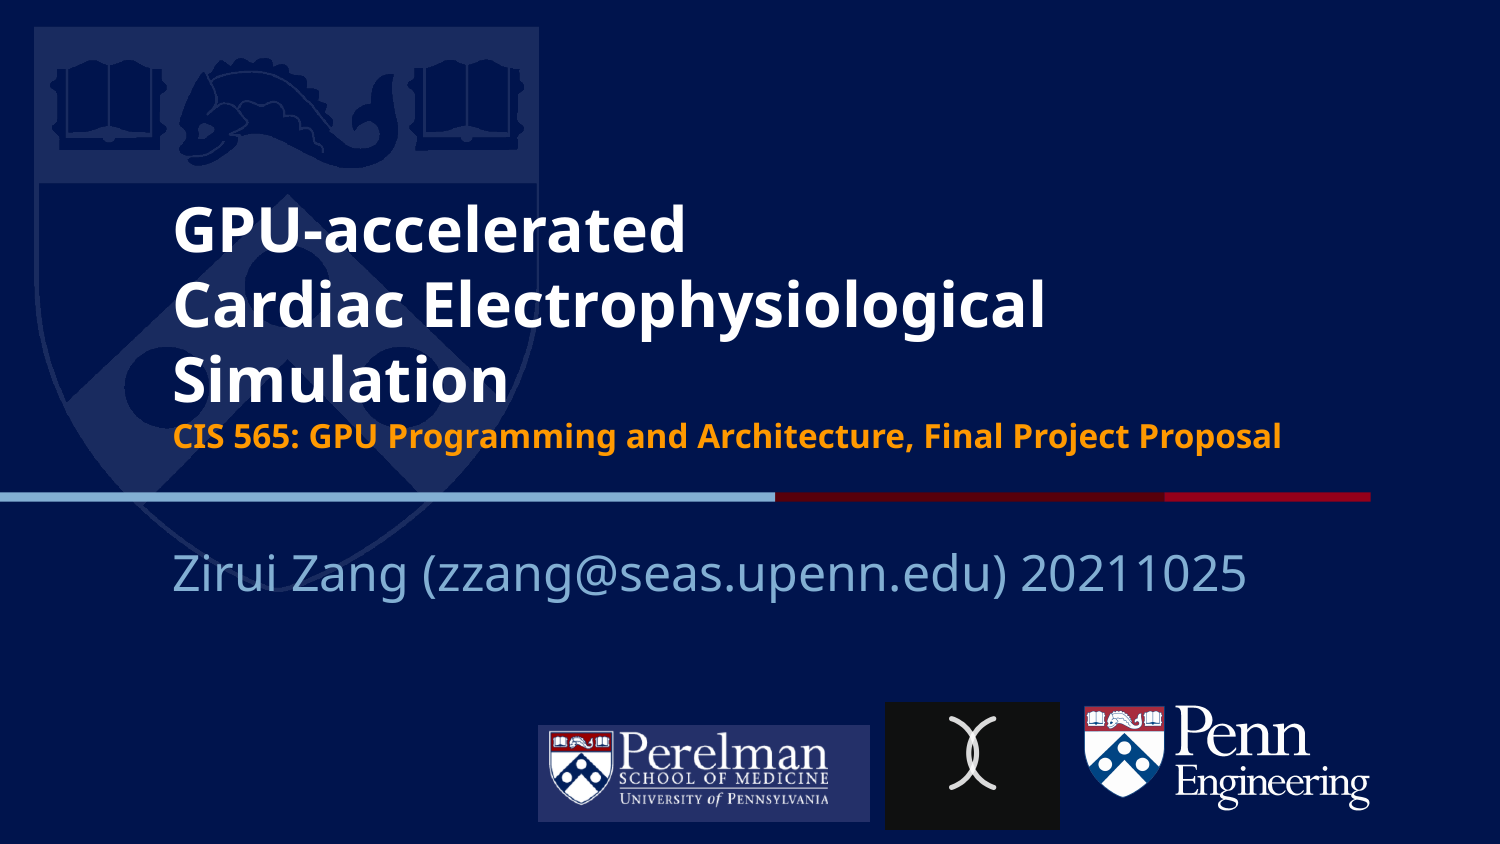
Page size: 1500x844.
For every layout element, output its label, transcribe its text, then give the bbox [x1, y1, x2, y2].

picture [1080, 704, 1371, 812]
picture [885, 701, 1061, 830]
subtitle Zirui Zang (zzang@seas.upenn.edu) 20211025 [157, 534, 1371, 655]
title GPU-accelerated Cardiac Electrophysiological Simulation CIS 565: GPU Programming and Architecture, Final Project Proposal [157, 176, 1371, 463]
picture [537, 725, 871, 822]
